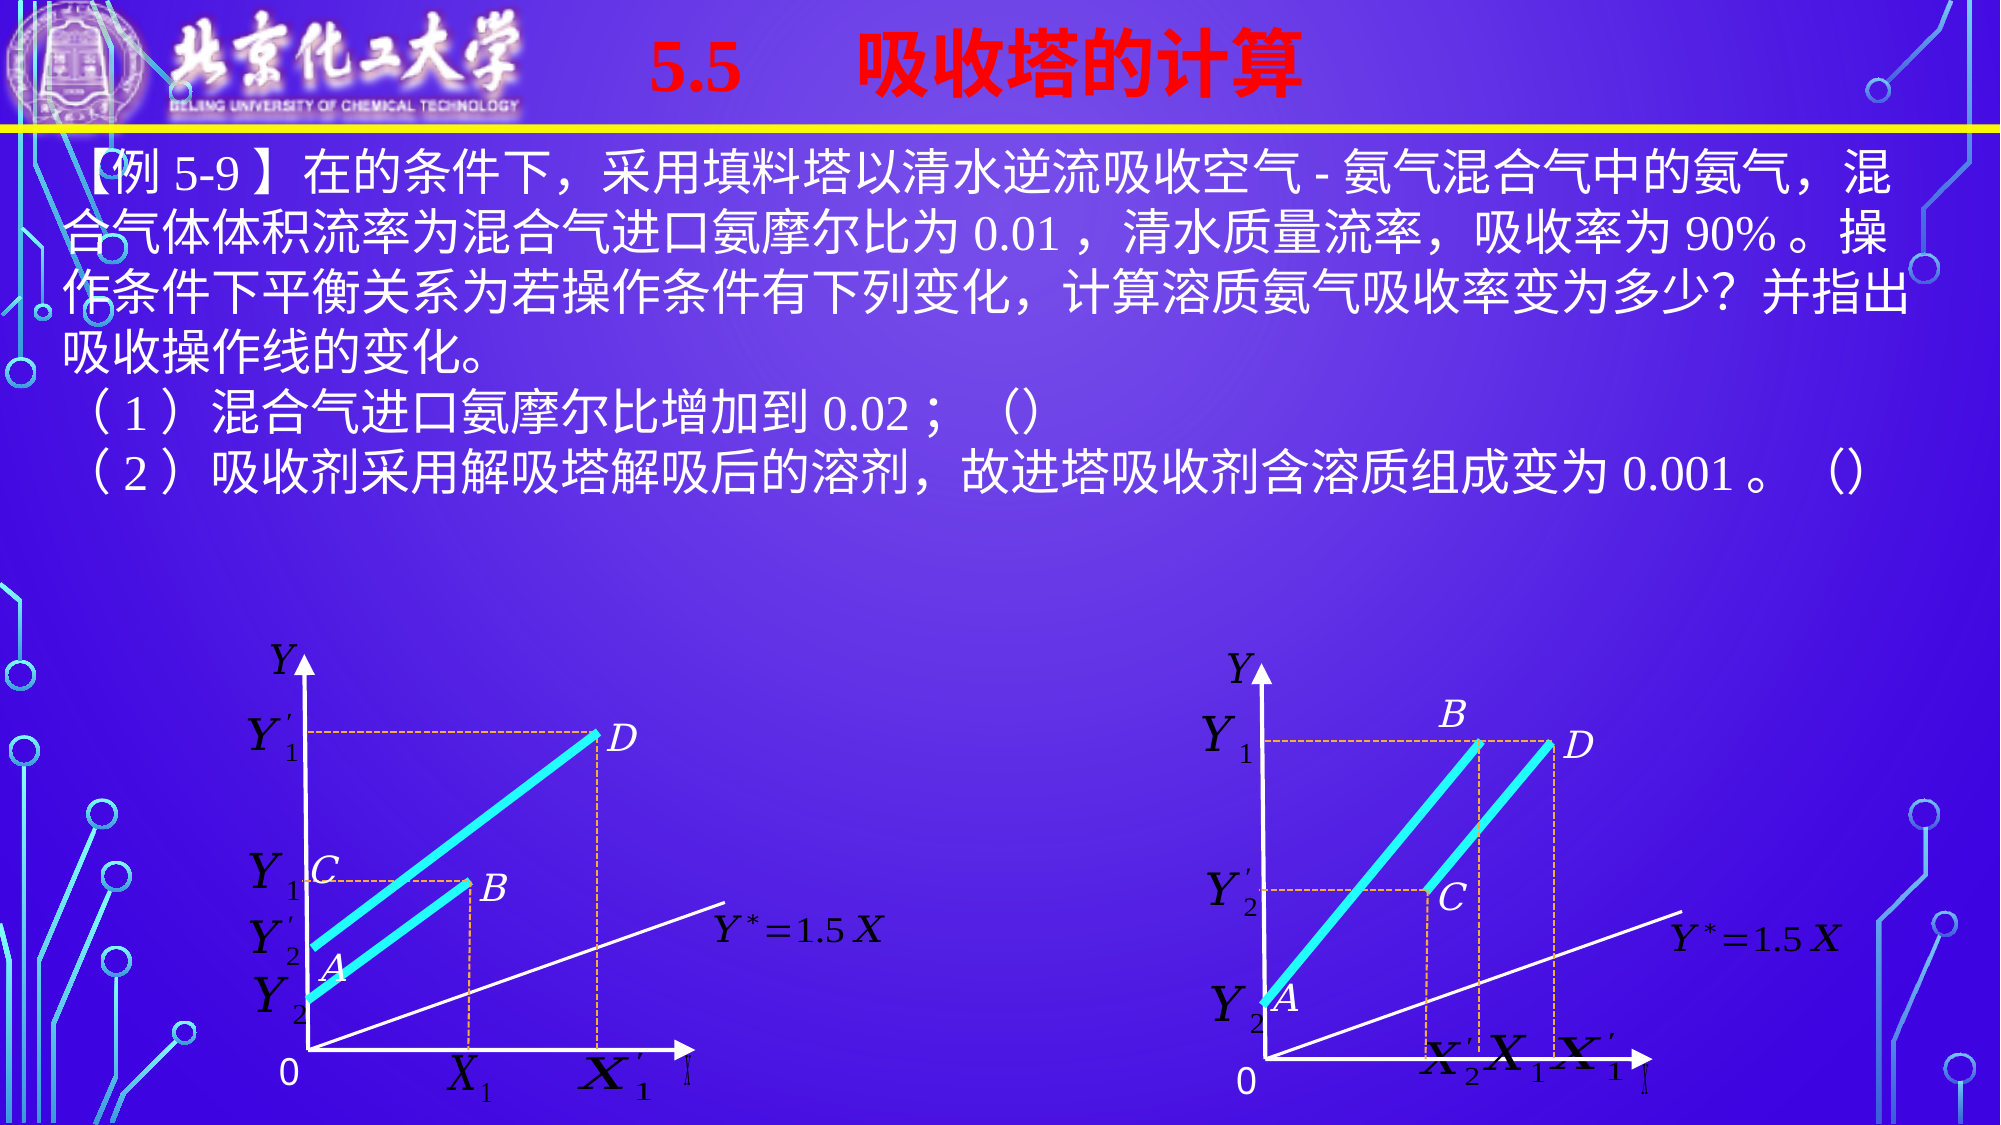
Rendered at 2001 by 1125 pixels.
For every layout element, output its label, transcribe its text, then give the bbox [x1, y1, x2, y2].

picture [5, 0, 531, 124]
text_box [291, 647, 1845, 1105]
text_box 5.5 吸收塔的计算 [634, 8, 1451, 114]
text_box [245, 638, 888, 1109]
